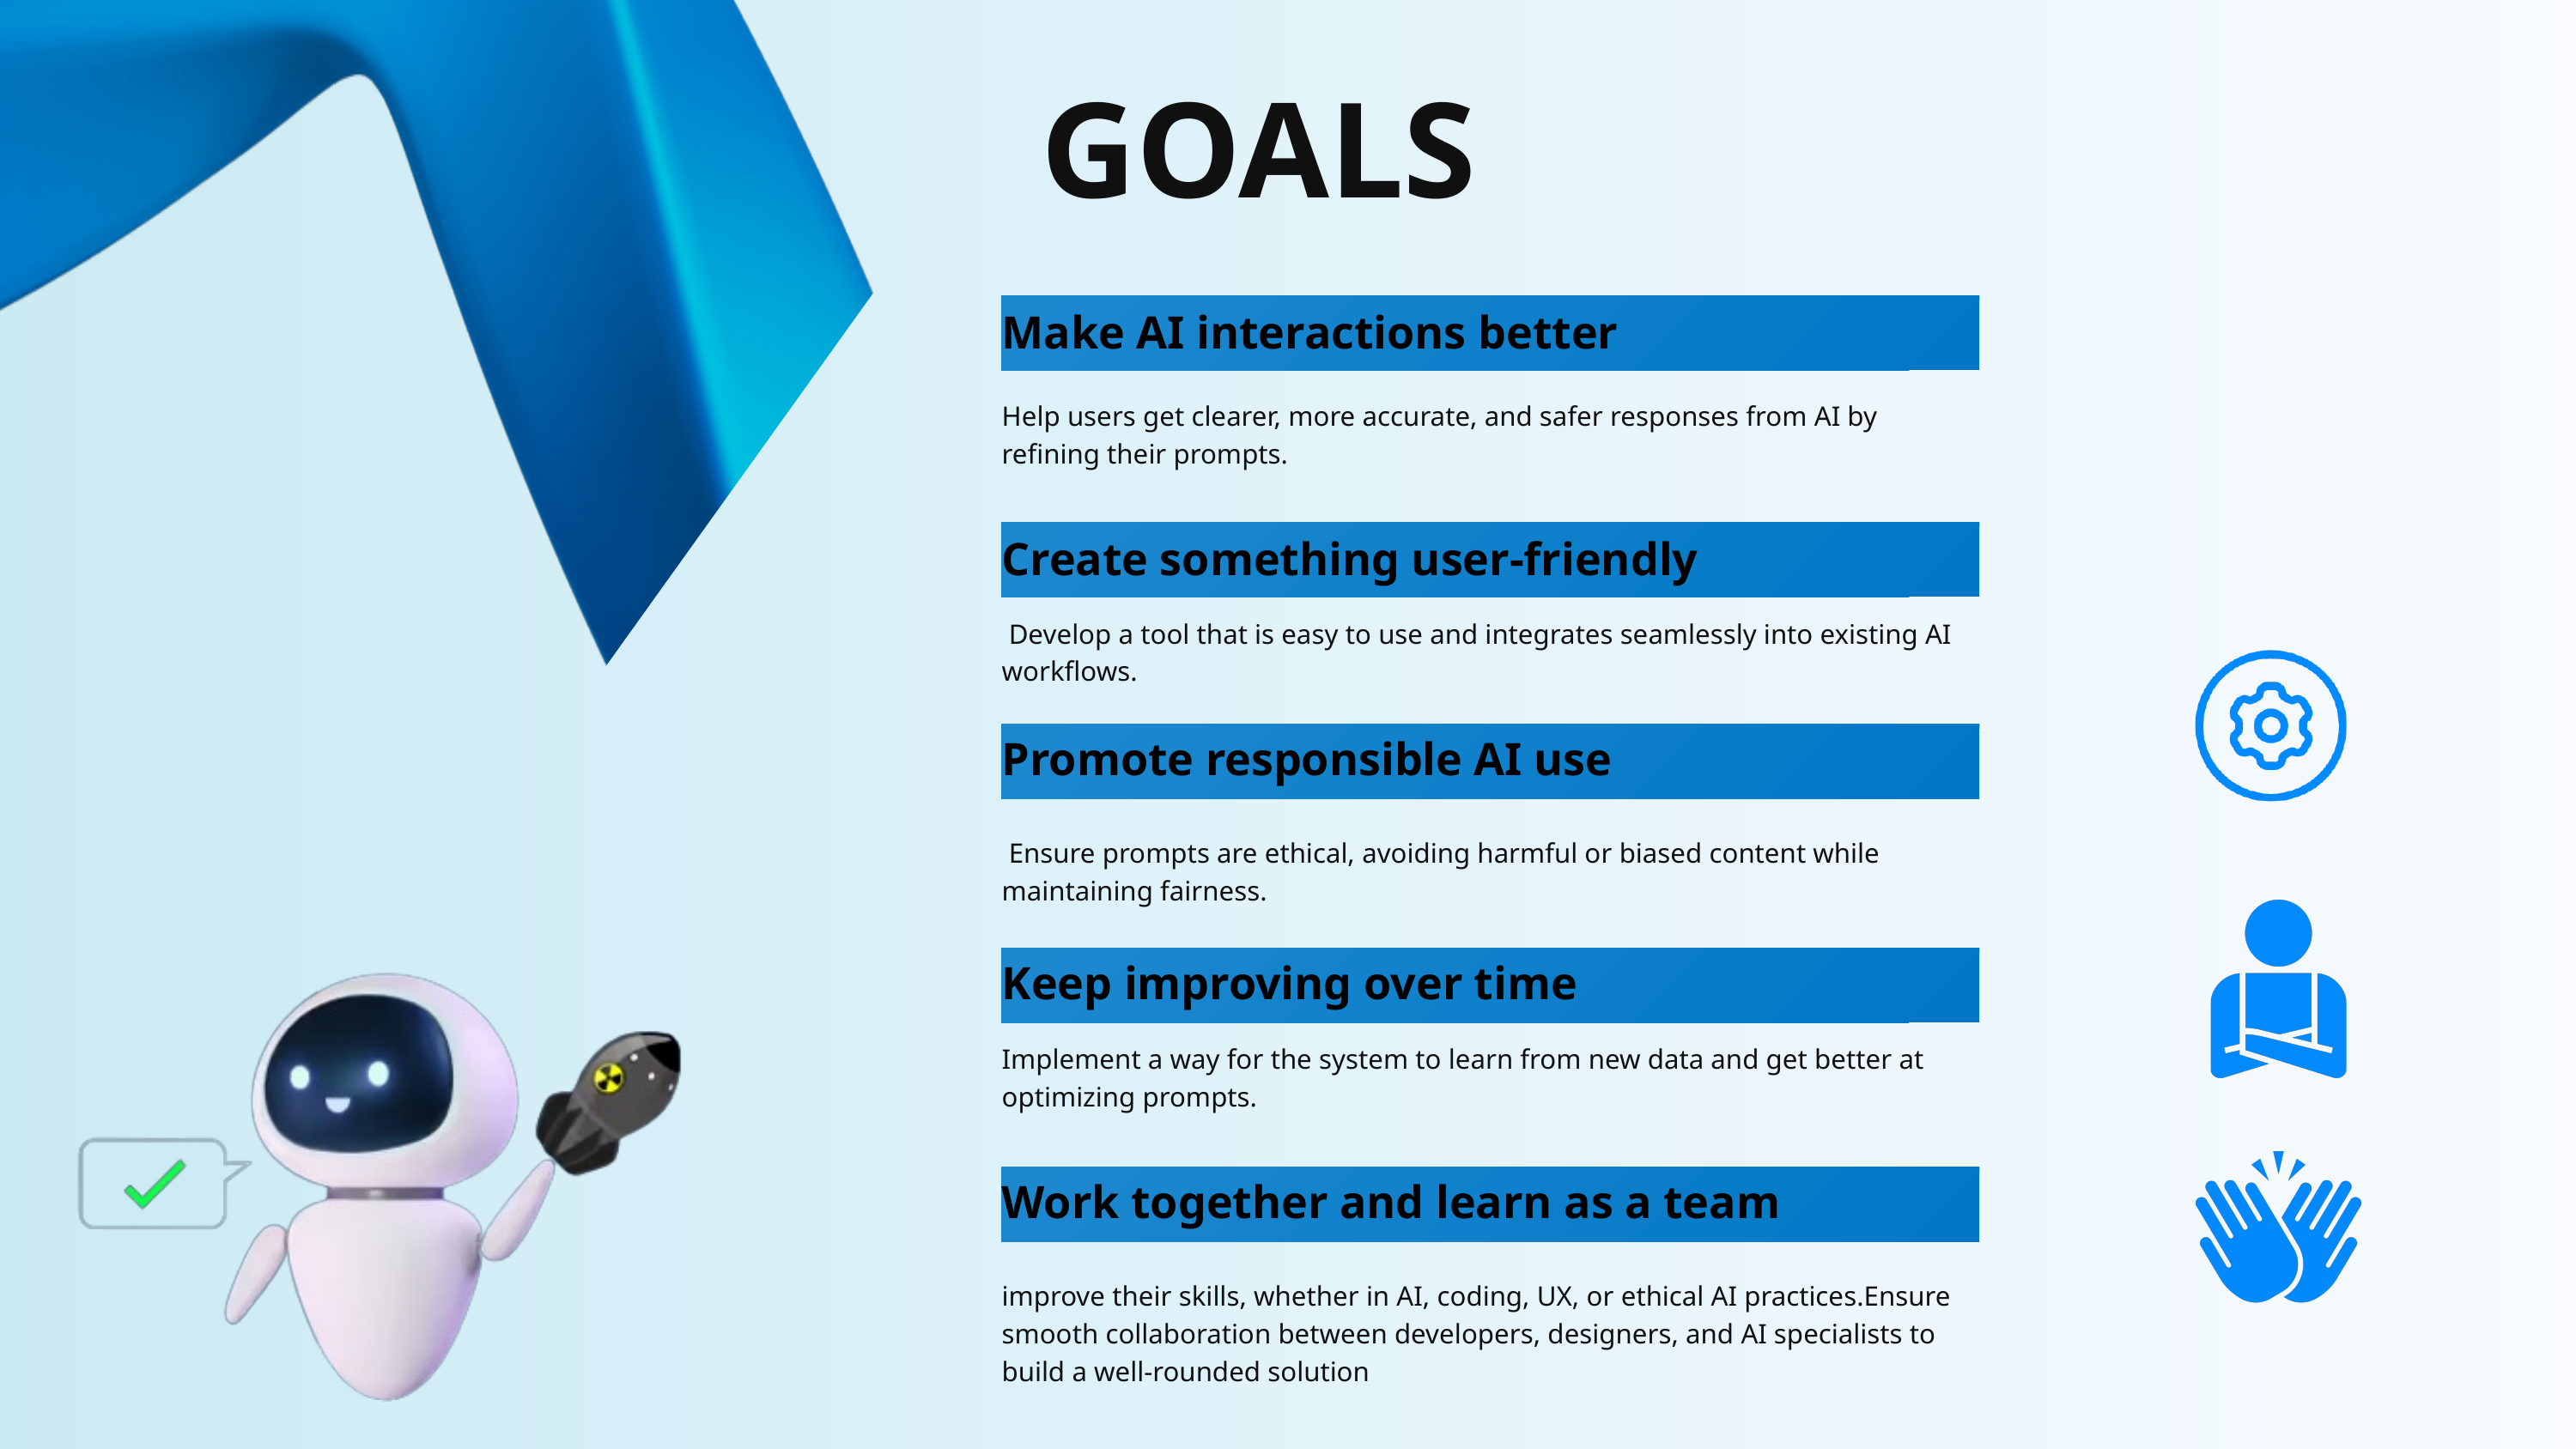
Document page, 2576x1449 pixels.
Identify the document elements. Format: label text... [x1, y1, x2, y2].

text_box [1001, 948, 1980, 1023]
text_box Ensure prompts are ethical, avoiding harmful or biased content while maintaining fairness. [1001, 830, 1980, 906]
text_box [0, 0, 1002, 940]
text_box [1001, 295, 1980, 371]
text_box [0, 940, 890, 1449]
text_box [1001, 1167, 1980, 1242]
text_box [2195, 1151, 2362, 1304]
text_box [2210, 900, 2347, 1078]
text_box Help users get clearer, more accurate, and safer responses from AI by refining their prompts. [1001, 394, 1980, 470]
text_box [1001, 724, 1980, 799]
text_box improve their skills, whether in AI, coding, UX, or ethical AI practices.Ensure smooth collaboration between developers, designers, and AI specialists to build a well-rounded solution [1001, 1274, 1980, 1387]
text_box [1001, 522, 1980, 597]
text_box GOALS [1041, 66, 2196, 225]
text_box Develop a tool that is easy to use and integrates seamlessly into existing AI workflows. [1001, 611, 1980, 687]
text_box Implement a way for the system to learn from new data and get better at optimizing prompts. [1001, 1037, 1980, 1113]
text_box [2195, 635, 2347, 827]
